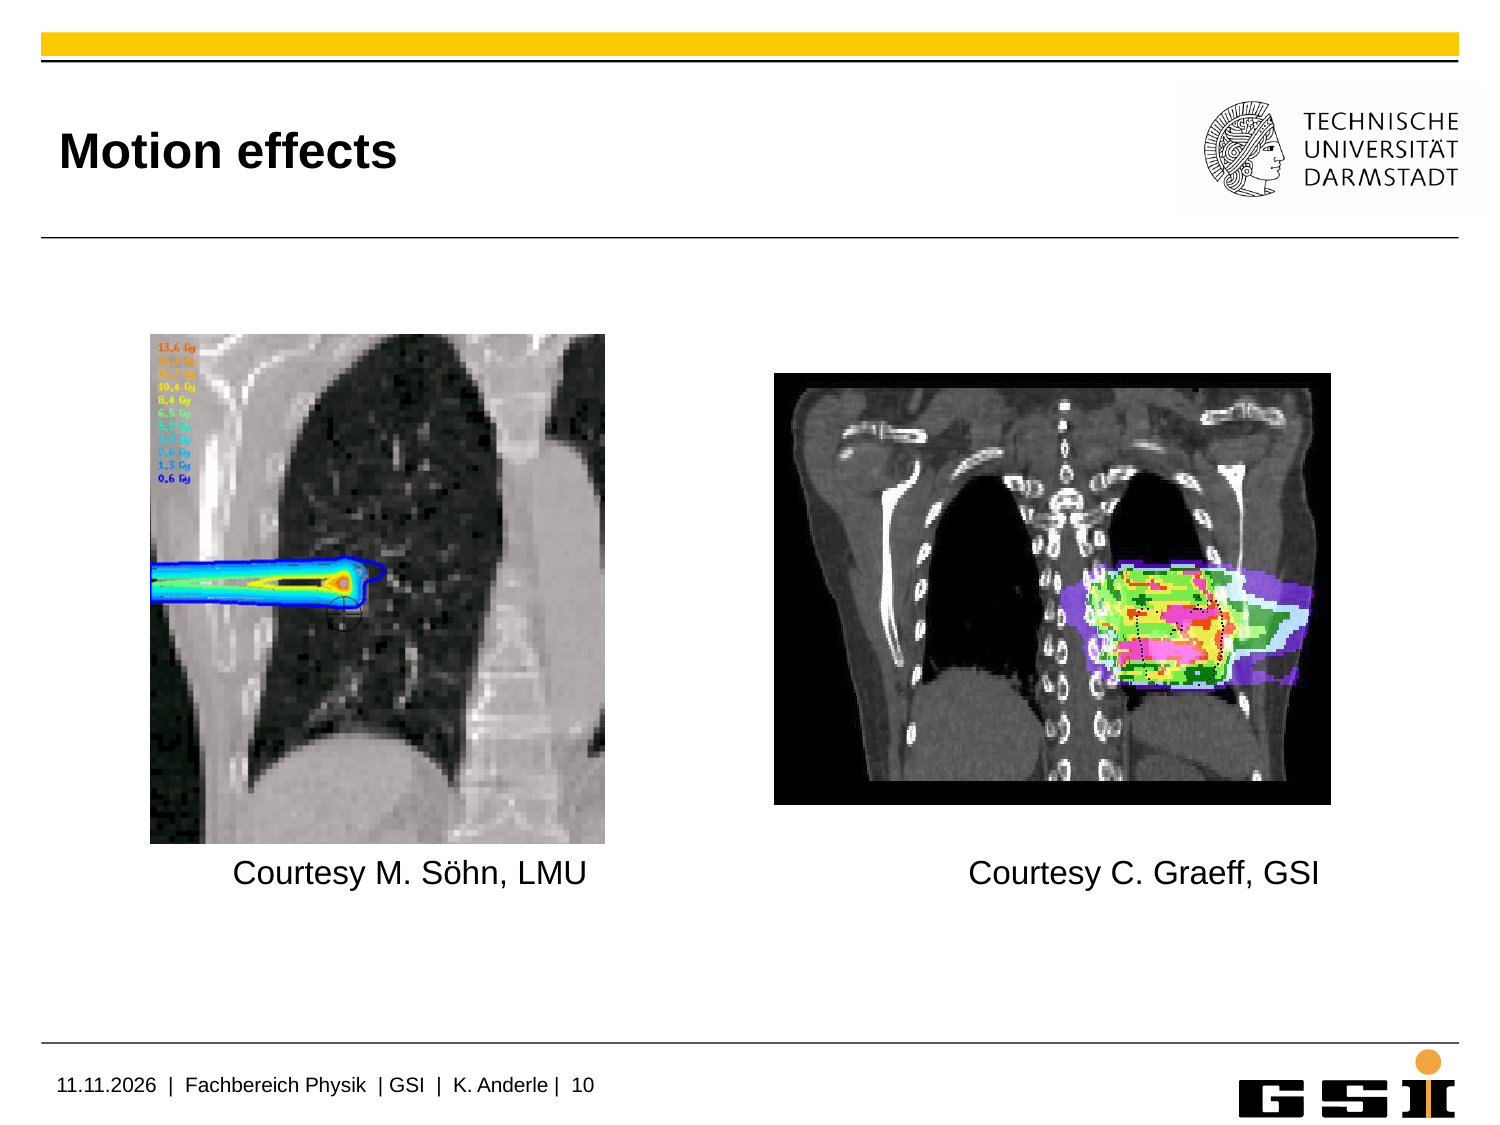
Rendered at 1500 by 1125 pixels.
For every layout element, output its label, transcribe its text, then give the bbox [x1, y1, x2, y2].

picture [1175, 84, 1483, 214]
title Motion effects [58, 79, 1149, 218]
text_box Courtesy C. Graeff, GSI [953, 844, 1336, 899]
picture [150, 334, 605, 844]
text_box Courtesy M. Söhn, LMU [217, 852, 603, 899]
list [773, 372, 1332, 806]
